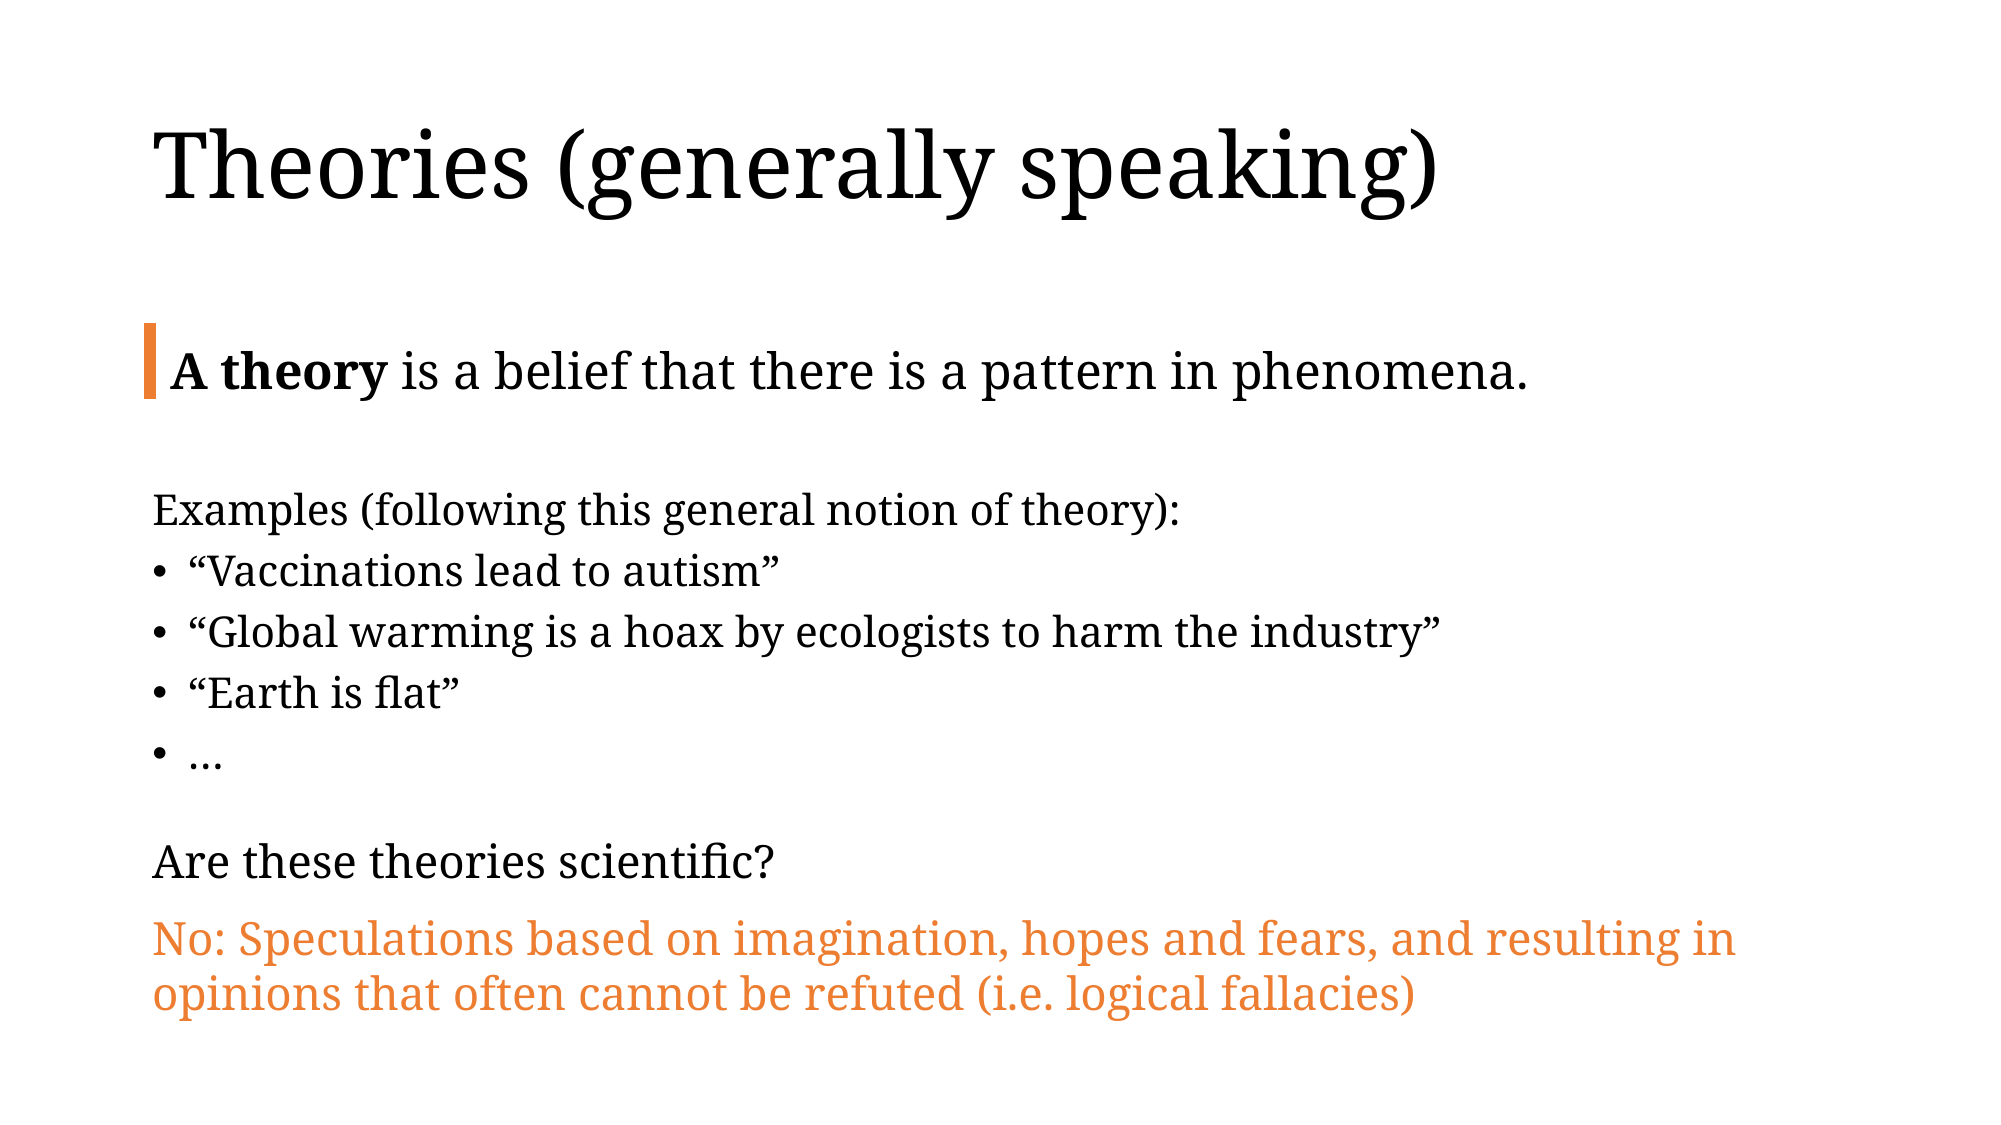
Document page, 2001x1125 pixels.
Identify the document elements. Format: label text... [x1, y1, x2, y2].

text_box No: Speculations based on imagination, hopes and fears, and resulting in opinions that often cannot be refuted (i.e. logical fallacies) [137, 902, 1808, 1027]
text_box A theory is a belief that there is a pattern in phenomena. [155, 331, 1845, 407]
list Examples (following this general notion of theory): “Vaccinations lead to autism” “Global warming is a hoax by ecologists to harm the industry” “Earth is flat” … [137, 481, 1863, 790]
text_box Are these theories scientific? [137, 825, 850, 896]
title Theories (generally speaking) [137, 59, 1863, 278]
